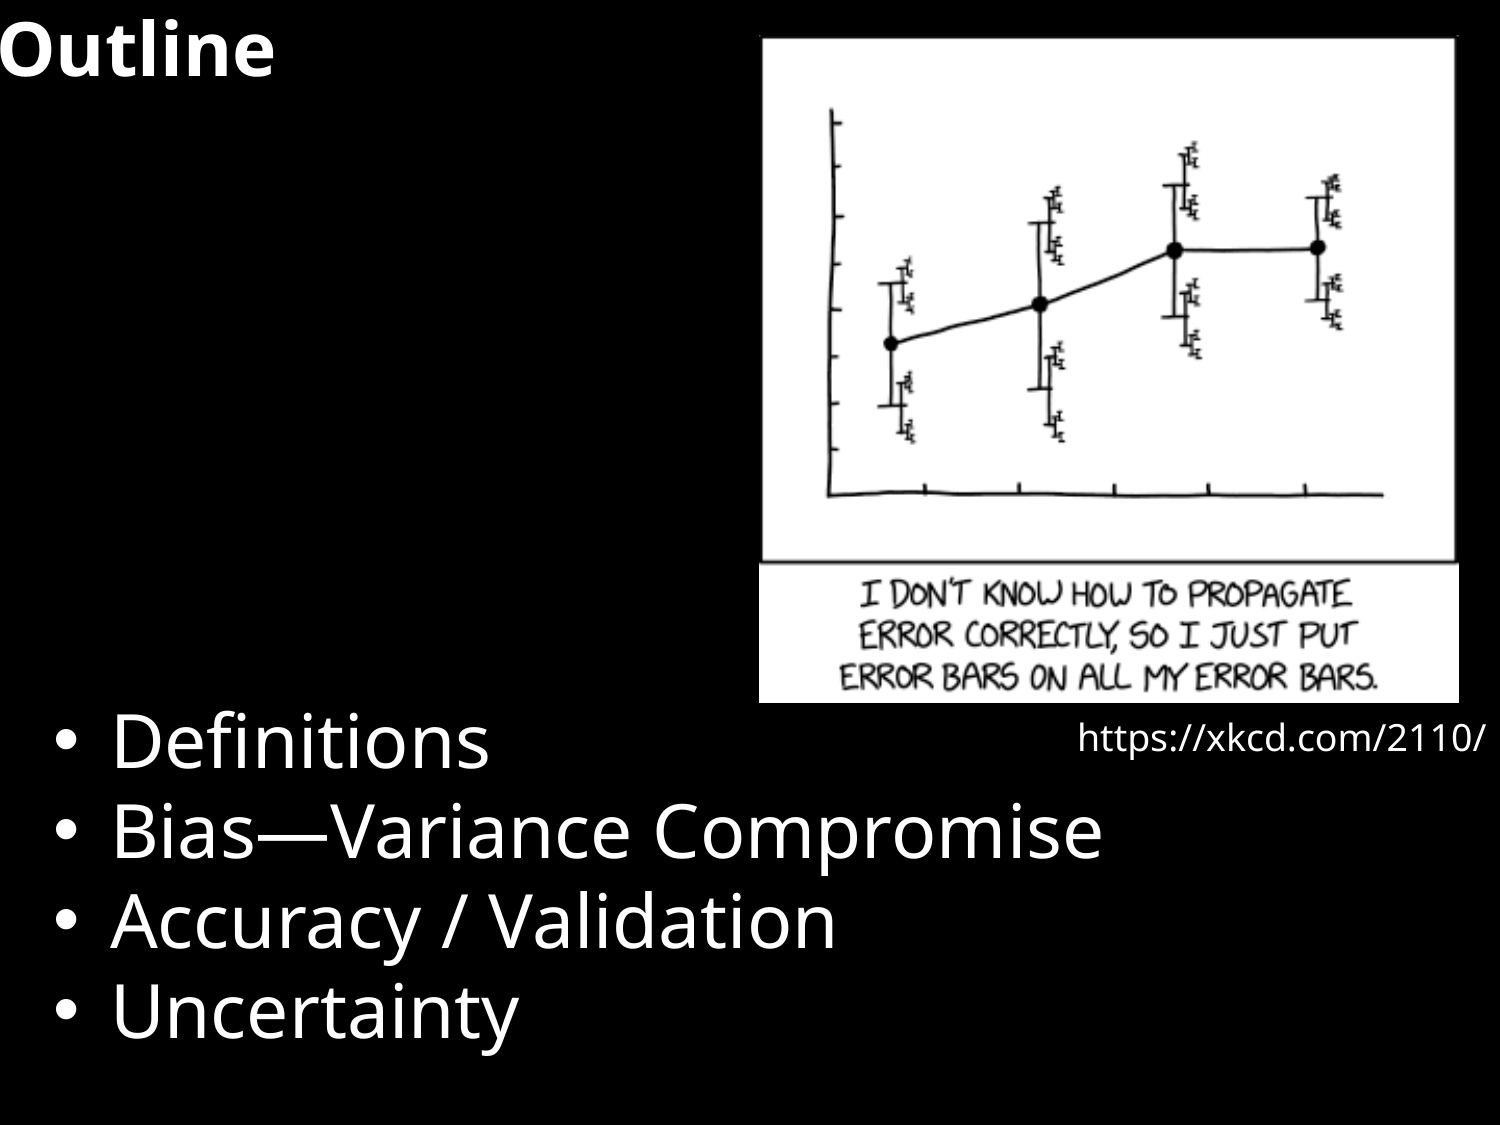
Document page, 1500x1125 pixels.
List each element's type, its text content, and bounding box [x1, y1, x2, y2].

text_box Definitions Bias—Variance Compromise Accuracy / Validation Uncertainty [38, 685, 1416, 1061]
picture [759, 35, 1459, 703]
text_box Outline [0, 0, 292, 99]
text_box https://xkcd.com/2110/ [1062, 706, 1500, 766]
